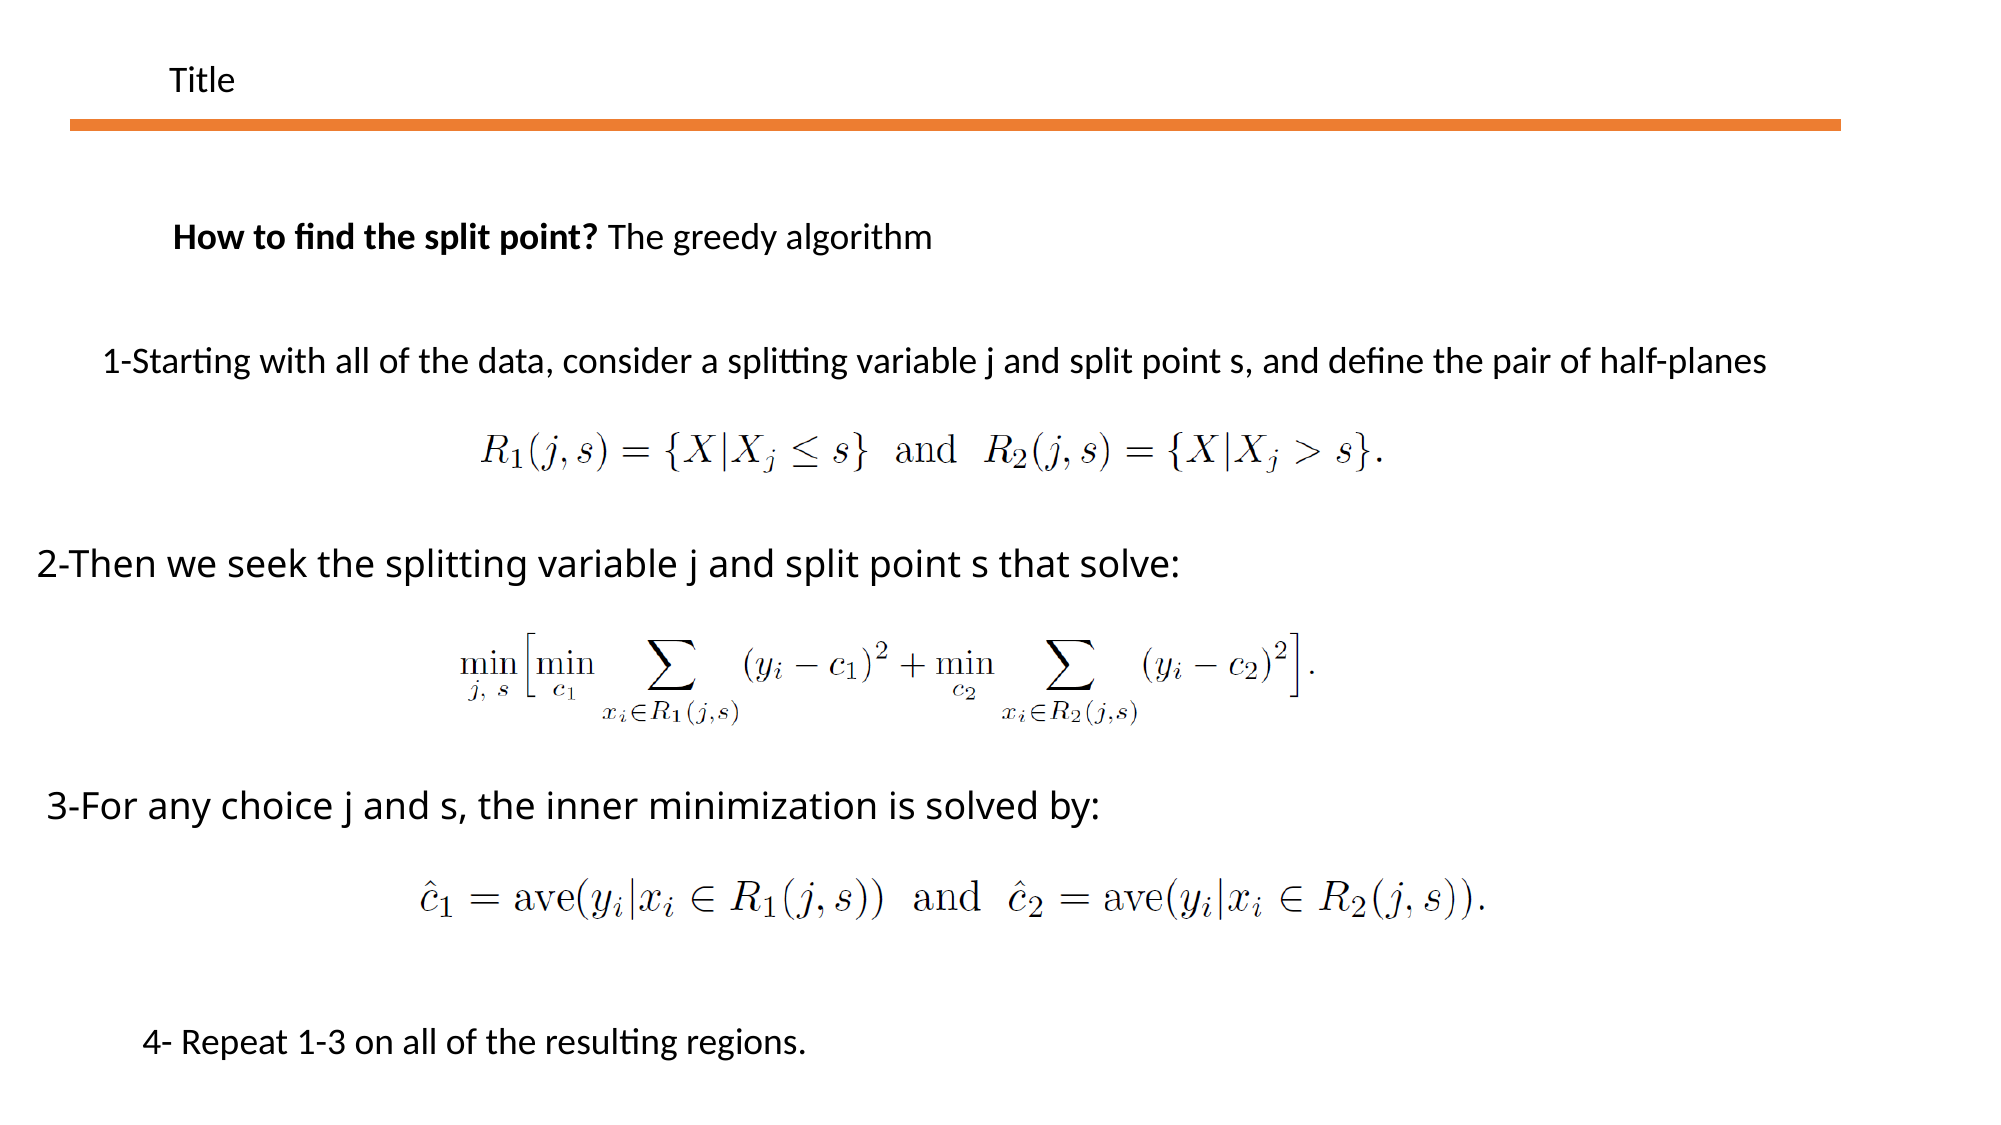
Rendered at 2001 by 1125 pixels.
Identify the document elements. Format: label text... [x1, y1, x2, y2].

text_box 4- Repeat 1-3 on all of the resulting regions. [127, 1009, 823, 1070]
picture [481, 421, 1394, 486]
picture [443, 622, 1319, 734]
text_box 3-For any choice j and s, the inner minimization is solved by: [31, 775, 1116, 835]
text_box 2-Then we seek the splitting variable j and split point s that solve: [21, 533, 1196, 593]
text_box Title [154, 48, 1765, 108]
text_box 1-Starting with all of the data, consider a splitting variable j and split point s, and define the pair of half-planes [69, 329, 1857, 389]
picture [411, 870, 1494, 934]
text_box How to find the split point? The greedy algorithm [158, 204, 949, 265]
